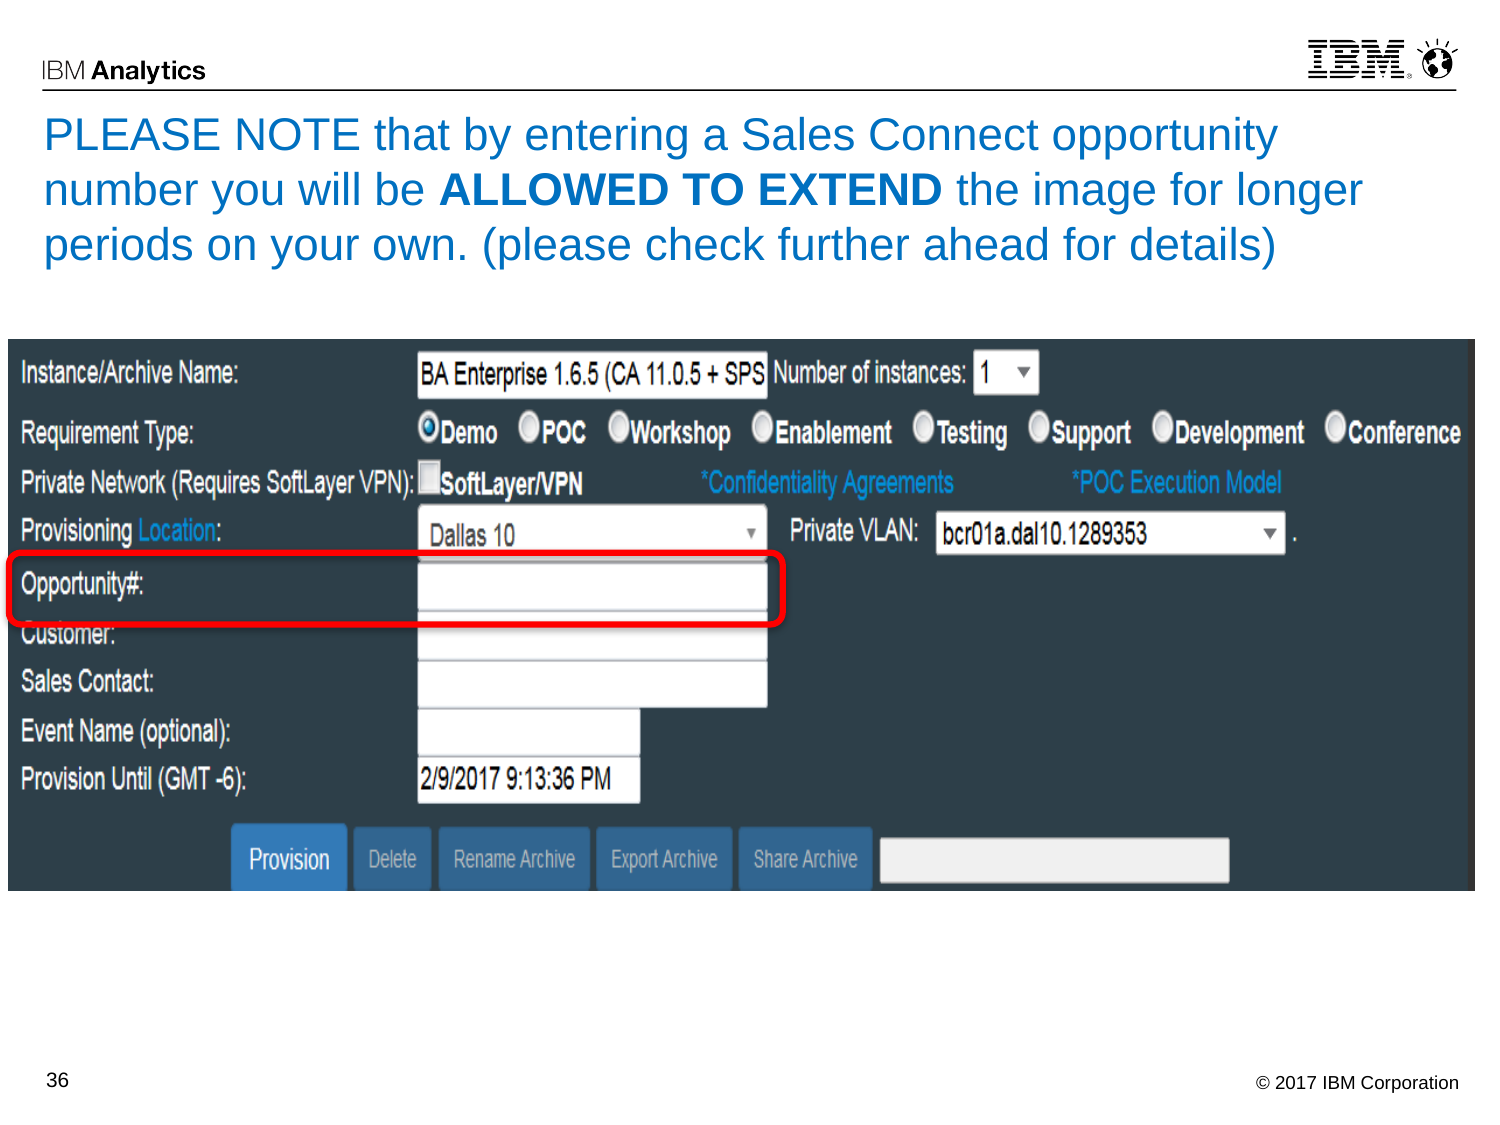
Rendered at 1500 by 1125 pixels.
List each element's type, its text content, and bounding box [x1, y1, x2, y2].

picture [1294, 24, 1469, 91]
picture [8, 339, 1476, 891]
title PLEASE NOTE that by entering a Sales Connect opportunity number you will be ALLOWED TO EXTEND the image for longer periods on your own. (please check further ahead for details) [43, 97, 1441, 263]
picture [24, 42, 224, 99]
